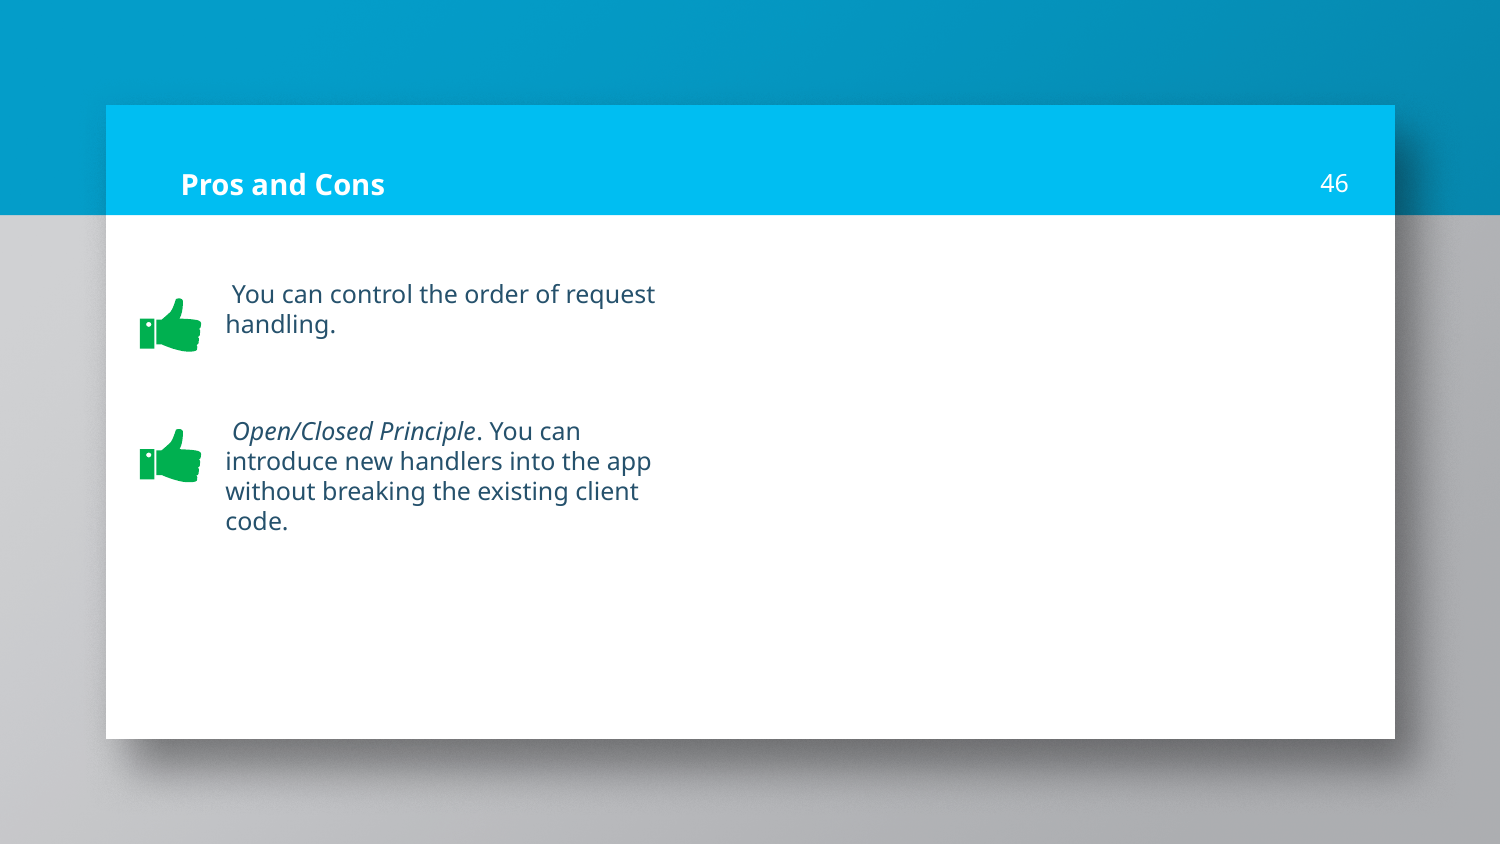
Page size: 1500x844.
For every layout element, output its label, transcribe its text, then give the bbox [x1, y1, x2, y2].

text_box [139, 428, 202, 483]
list Open/Closed Principle. You can introduce new handlers into the app without breaking the existing client code. [210, 400, 693, 621]
title Pros and Cons [165, 106, 1273, 217]
slide_number 46 [1273, 106, 1364, 217]
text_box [139, 298, 202, 352]
picture [0, 216, 1500, 844]
list You can control the order of request handling. [210, 263, 708, 484]
